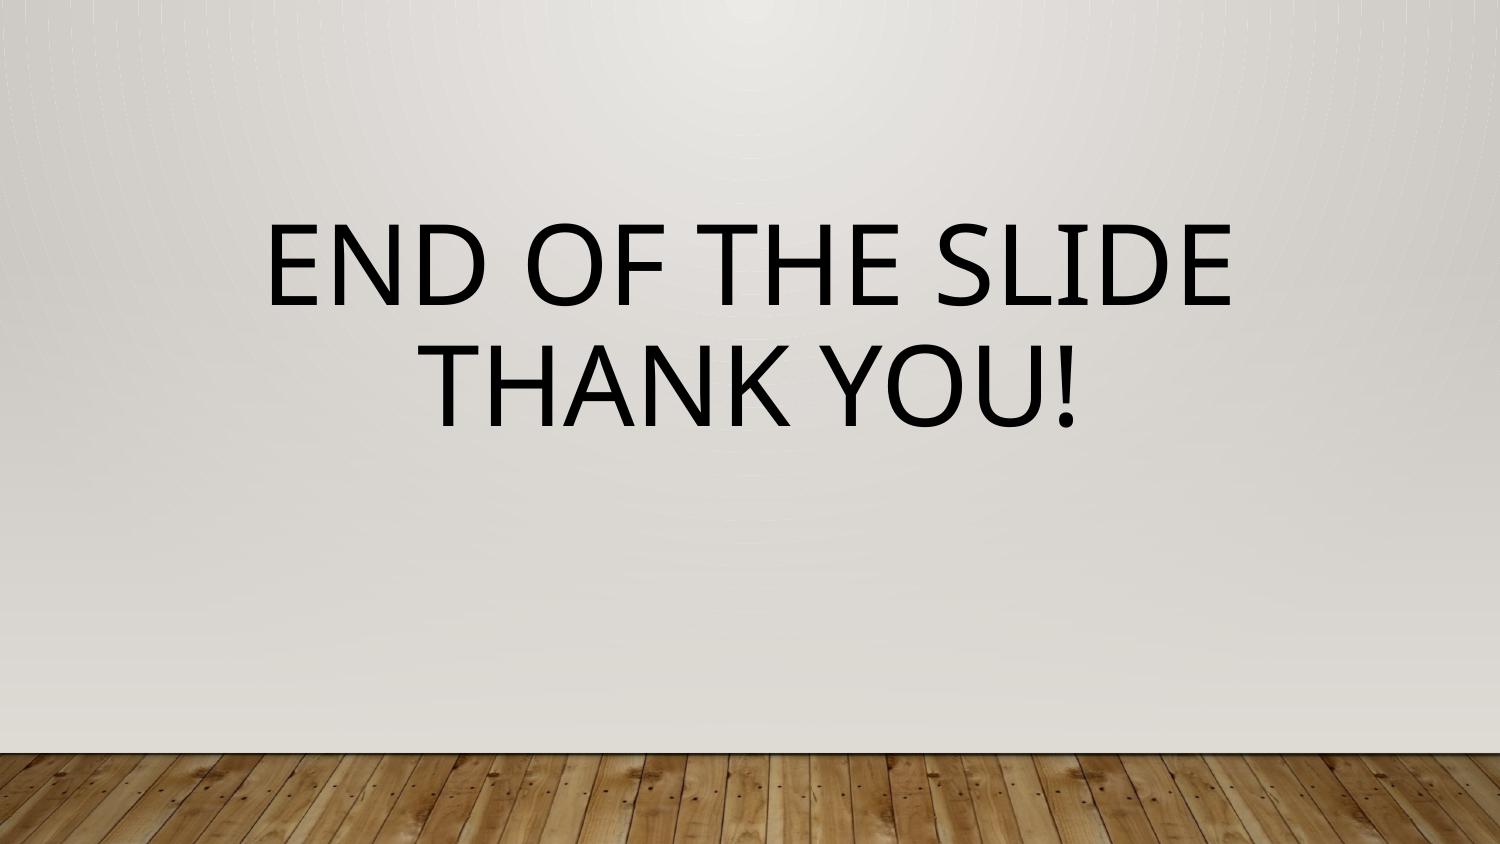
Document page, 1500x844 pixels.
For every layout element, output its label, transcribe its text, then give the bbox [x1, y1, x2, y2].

picture [0, 753, 1500, 844]
title End of the slide Thank you! [116, 192, 1383, 422]
